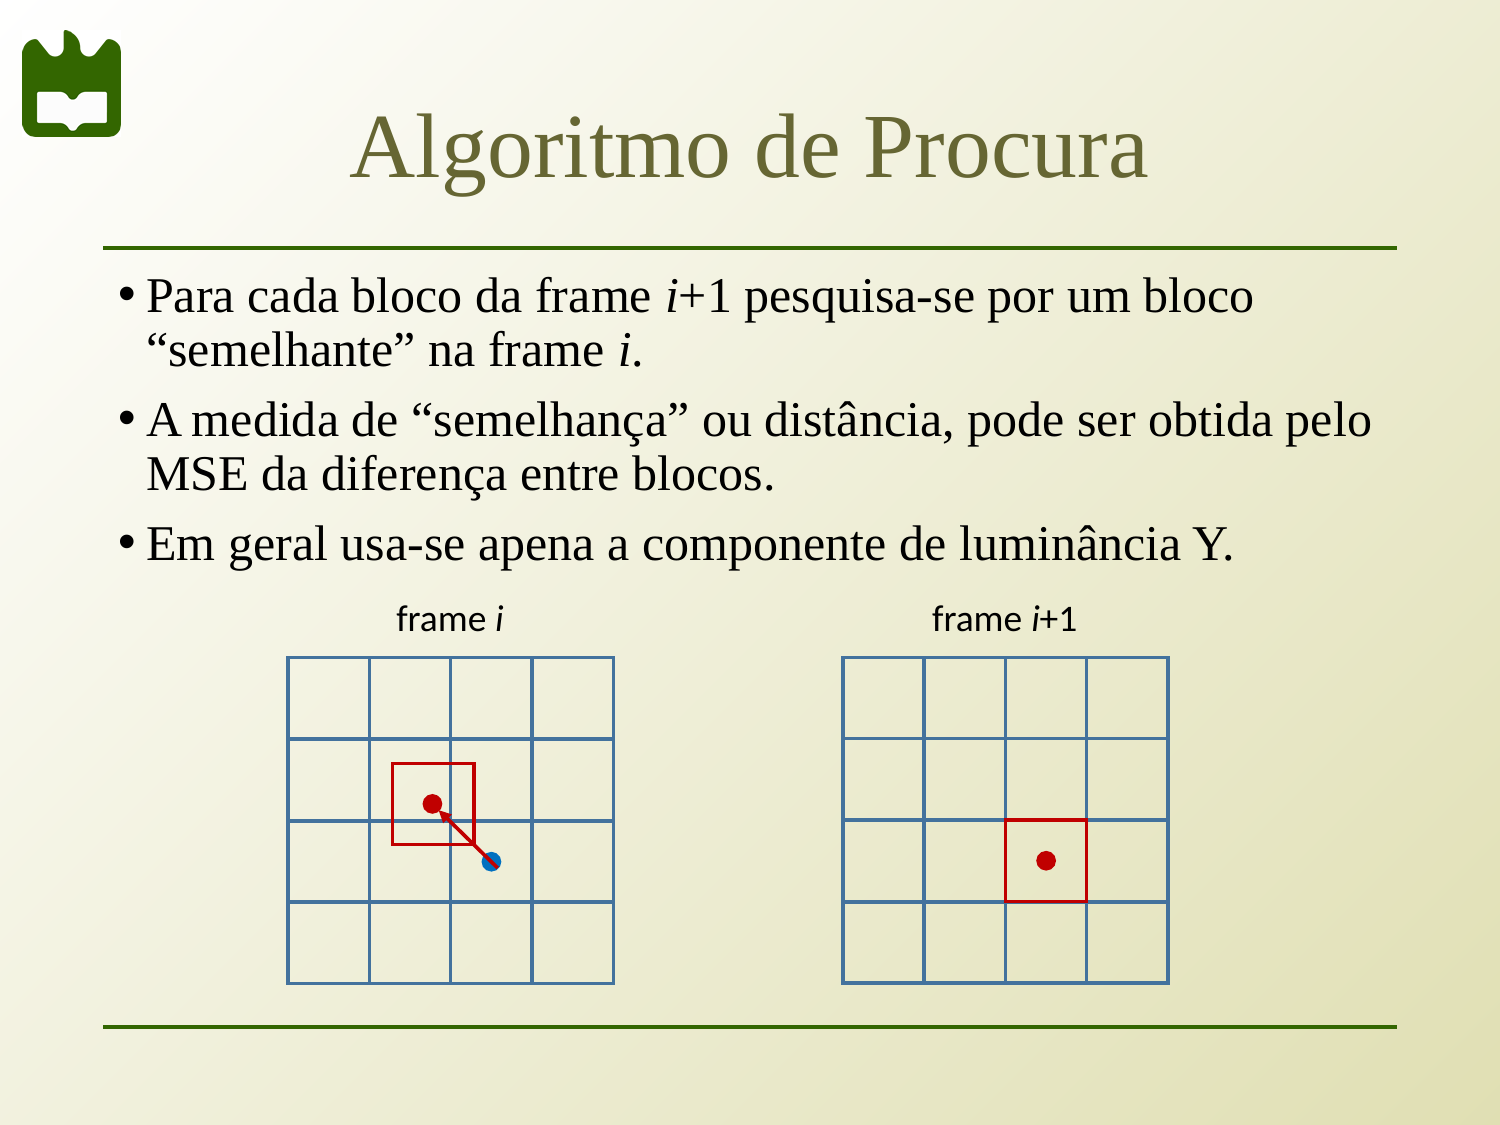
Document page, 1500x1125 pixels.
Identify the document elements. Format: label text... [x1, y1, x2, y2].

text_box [438, 810, 498, 868]
title Algoritmo de Procura [103, 59, 1397, 236]
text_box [287, 657, 614, 984]
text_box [842, 656, 1169, 984]
text_box frame i+1 [873, 586, 1137, 647]
list Para cada bloco da frame i+1 pesquisa-se por um bloco “semelhante” na frame i. A medida de “semelhança” ou distância, pode ser obtida pelo MSE da diferença entre blocos. Em geral usa-se apena a componente de luminância Y. [103, 262, 1397, 1014]
picture [22, 30, 121, 137]
text_box frame i [318, 586, 582, 646]
